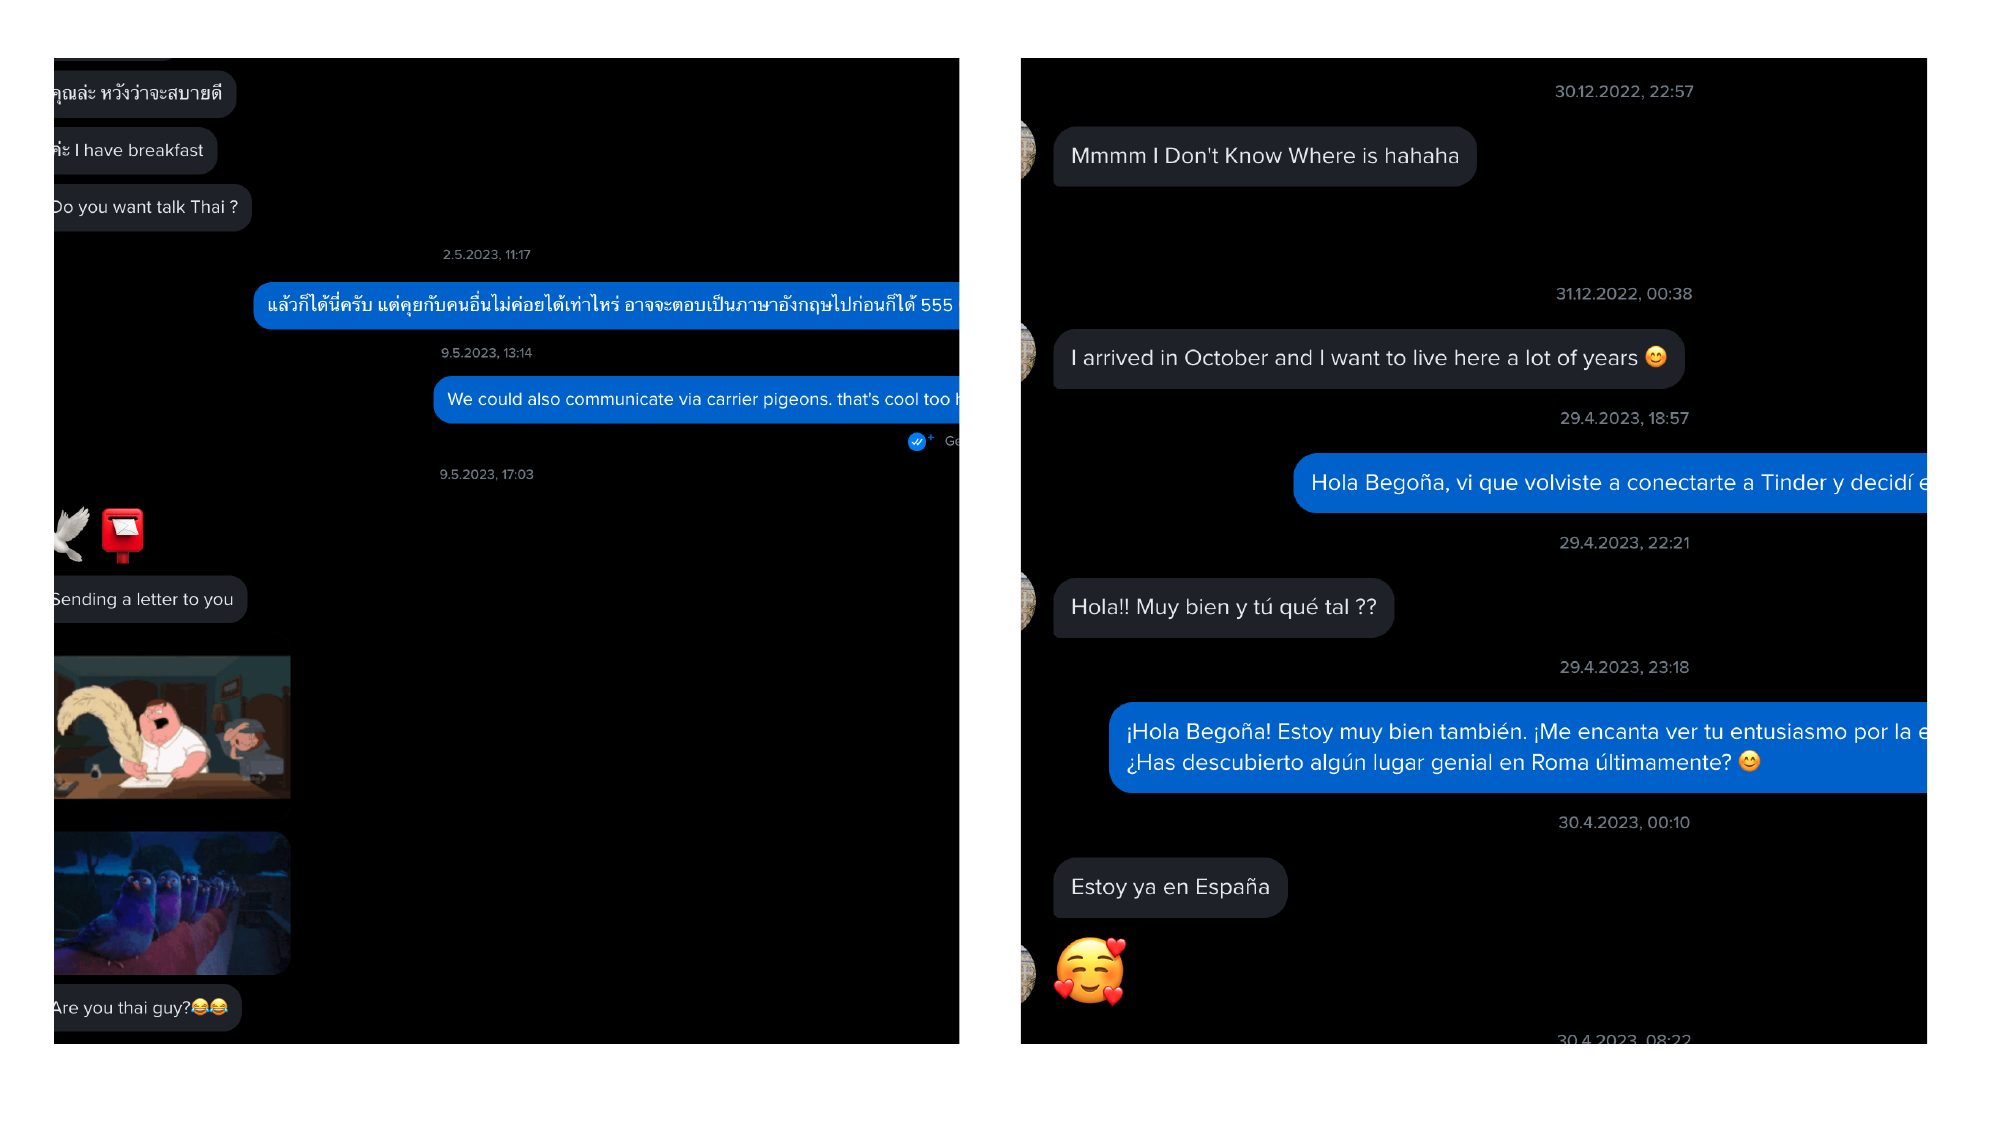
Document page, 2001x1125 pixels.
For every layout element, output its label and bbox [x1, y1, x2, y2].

picture [1020, 58, 1928, 1044]
text_box [474, 49, 1502, 110]
picture [54, 58, 960, 1044]
